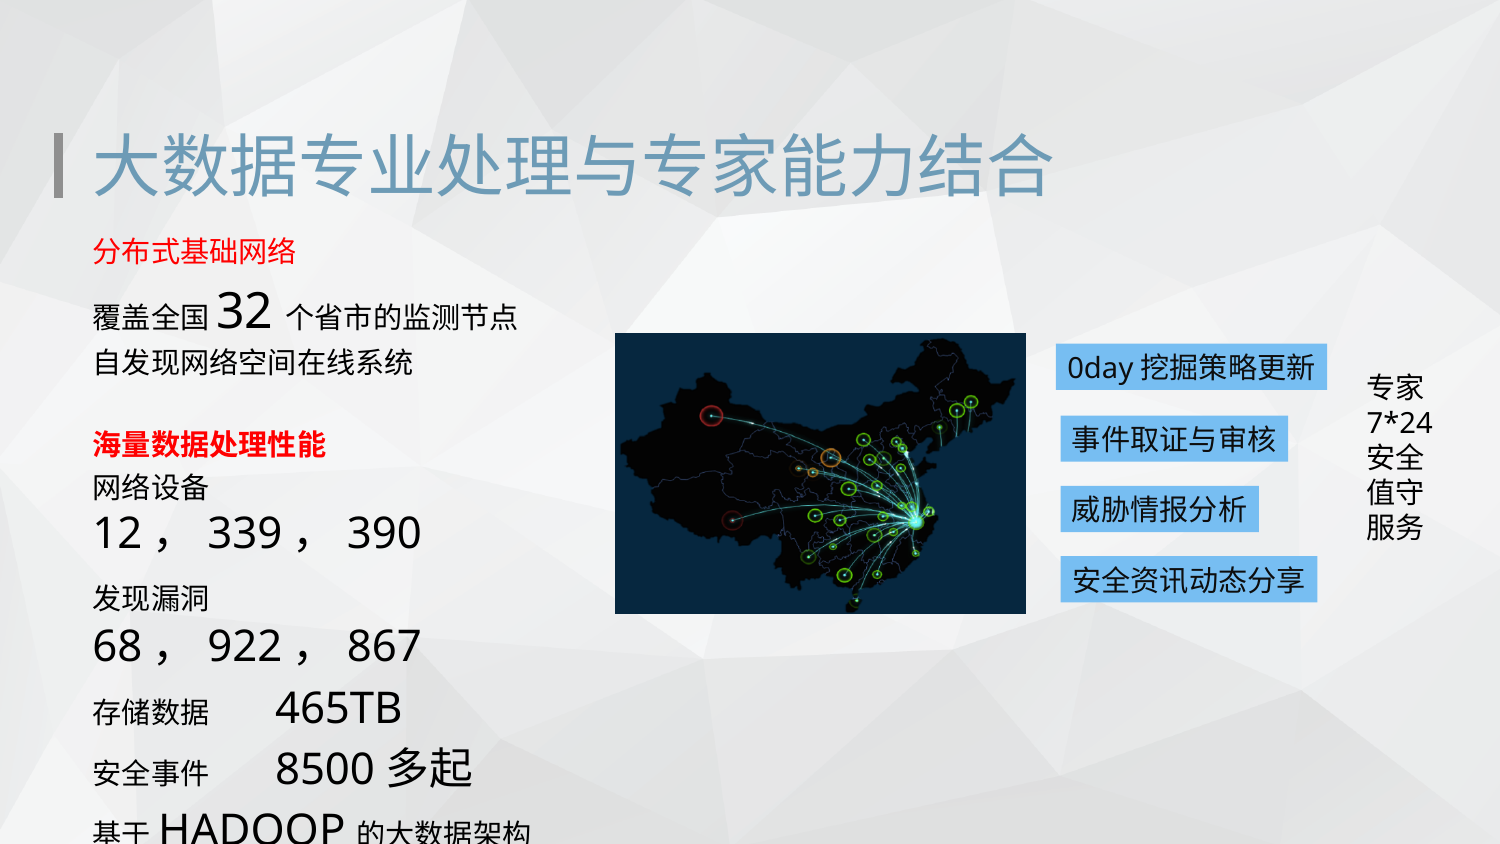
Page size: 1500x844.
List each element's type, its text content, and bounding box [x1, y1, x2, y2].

text_box 分布式基础网络 覆盖全国32个省市的监测节点 自发现网络空间在线系统 海量数据处理性能 网络设备 12，339，390 发现漏洞 68，922，867 存储数据 465TB 安全事件 8500多起 基于HADOOP的大数据架构 [81, 227, 571, 777]
text_box 0day挖掘策略更新 [1055, 343, 1328, 390]
picture [0, 0, 1500, 844]
text_box 专家7*24安全值守服务 [1355, 363, 1454, 550]
text_box 大数据专业处理与专家能力结合 [81, 116, 1067, 211]
text_box 事件取证与审核 [1060, 415, 1289, 462]
text_box 威胁情报分析 [1060, 485, 1259, 533]
text_box 安全资讯动态分享 [1060, 556, 1318, 603]
